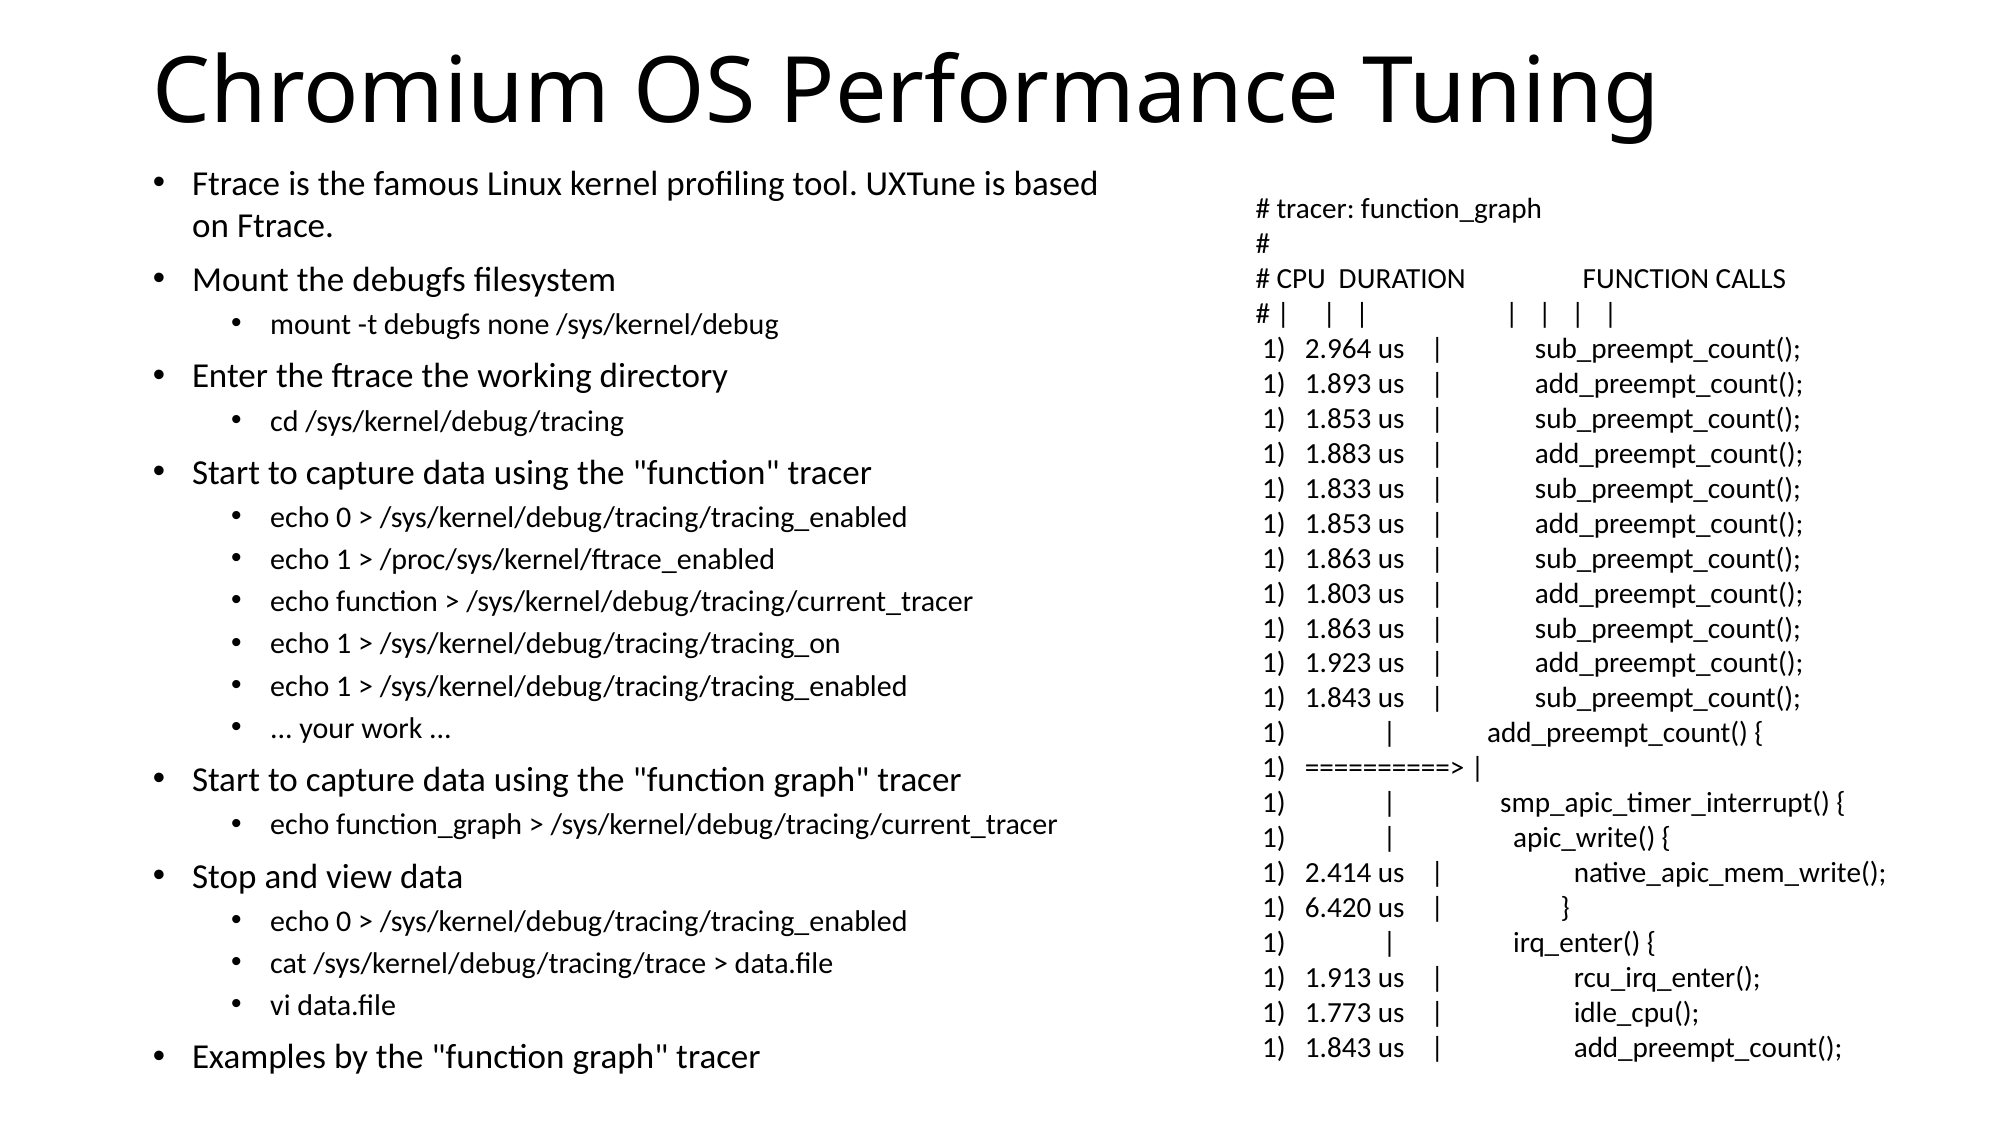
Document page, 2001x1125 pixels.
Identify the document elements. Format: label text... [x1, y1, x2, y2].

text_box # tracer: function_graph # # CPU DURATION FUNCTION CALLS # | | | | | | | 1) 2.964 us | sub_preempt_count(); 1) 1.893 us | add_preempt_count(); 1) 1.853 us | sub_preempt_count(); 1) 1.883 us | add_preempt_count(); 1) 1.833 us | sub_preempt_count(); 1) 1.853 us | add_preempt_count(); 1) 1.863 us | sub_preempt_count(); 1) 1.803 us | add_preempt_count(); 1) 1.863 us | sub_preempt_count(); 1) 1.923 us | add_preempt_count(); 1) 1.843 us | sub_preempt_count(); 1) | add_preempt_count() { 1) ==========> | 1) | smp_apic_timer_interrupt() { 1) | apic_write() { 1) 2.414 us | native_apic_mem_write(); 1) 6.420 us | } 1) | irq_enter() { 1) 1.913 us | rcu_irq_enter(); 1) 1.773 us | idle_cpu(); 1) 1.843 us | add_preempt_count(); [1240, 181, 1971, 1071]
list Ftrace is the famous Linux kernel profiling tool. UXTune is based on Ftrace. Mount the debugfs filesystem mount -t debugfs none /sys/kernel/debug Enter the ftrace the working directory cd /sys/kernel/debug/tracing Start to capture data using the "function" tracer echo 0 > /sys/kernel/debug/tracing/tracing_enabled echo 1 > /proc/sys/kernel/ftrace_enabled echo function > /sys/kernel/debug/tracing/current_tracer echo 1 > /sys/kernel/debug/tracing/tracing_on echo 1 > /sys/kernel/debug/tracing/tracing_enabled ... your work ... Start to capture data using the "function graph" tracer echo function_graph > /sys/kernel/debug/tracing/current_tracer Stop and view data echo 0 > /sys/kernel/debug/tracing/tracing_enabled cat /sys/kernel/debug/tracing/trace > data.file vi data.file Examples by the "function graph" tracer [137, 152, 1129, 1109]
title Chromium OS Performance Tuning [137, 35, 1863, 151]
